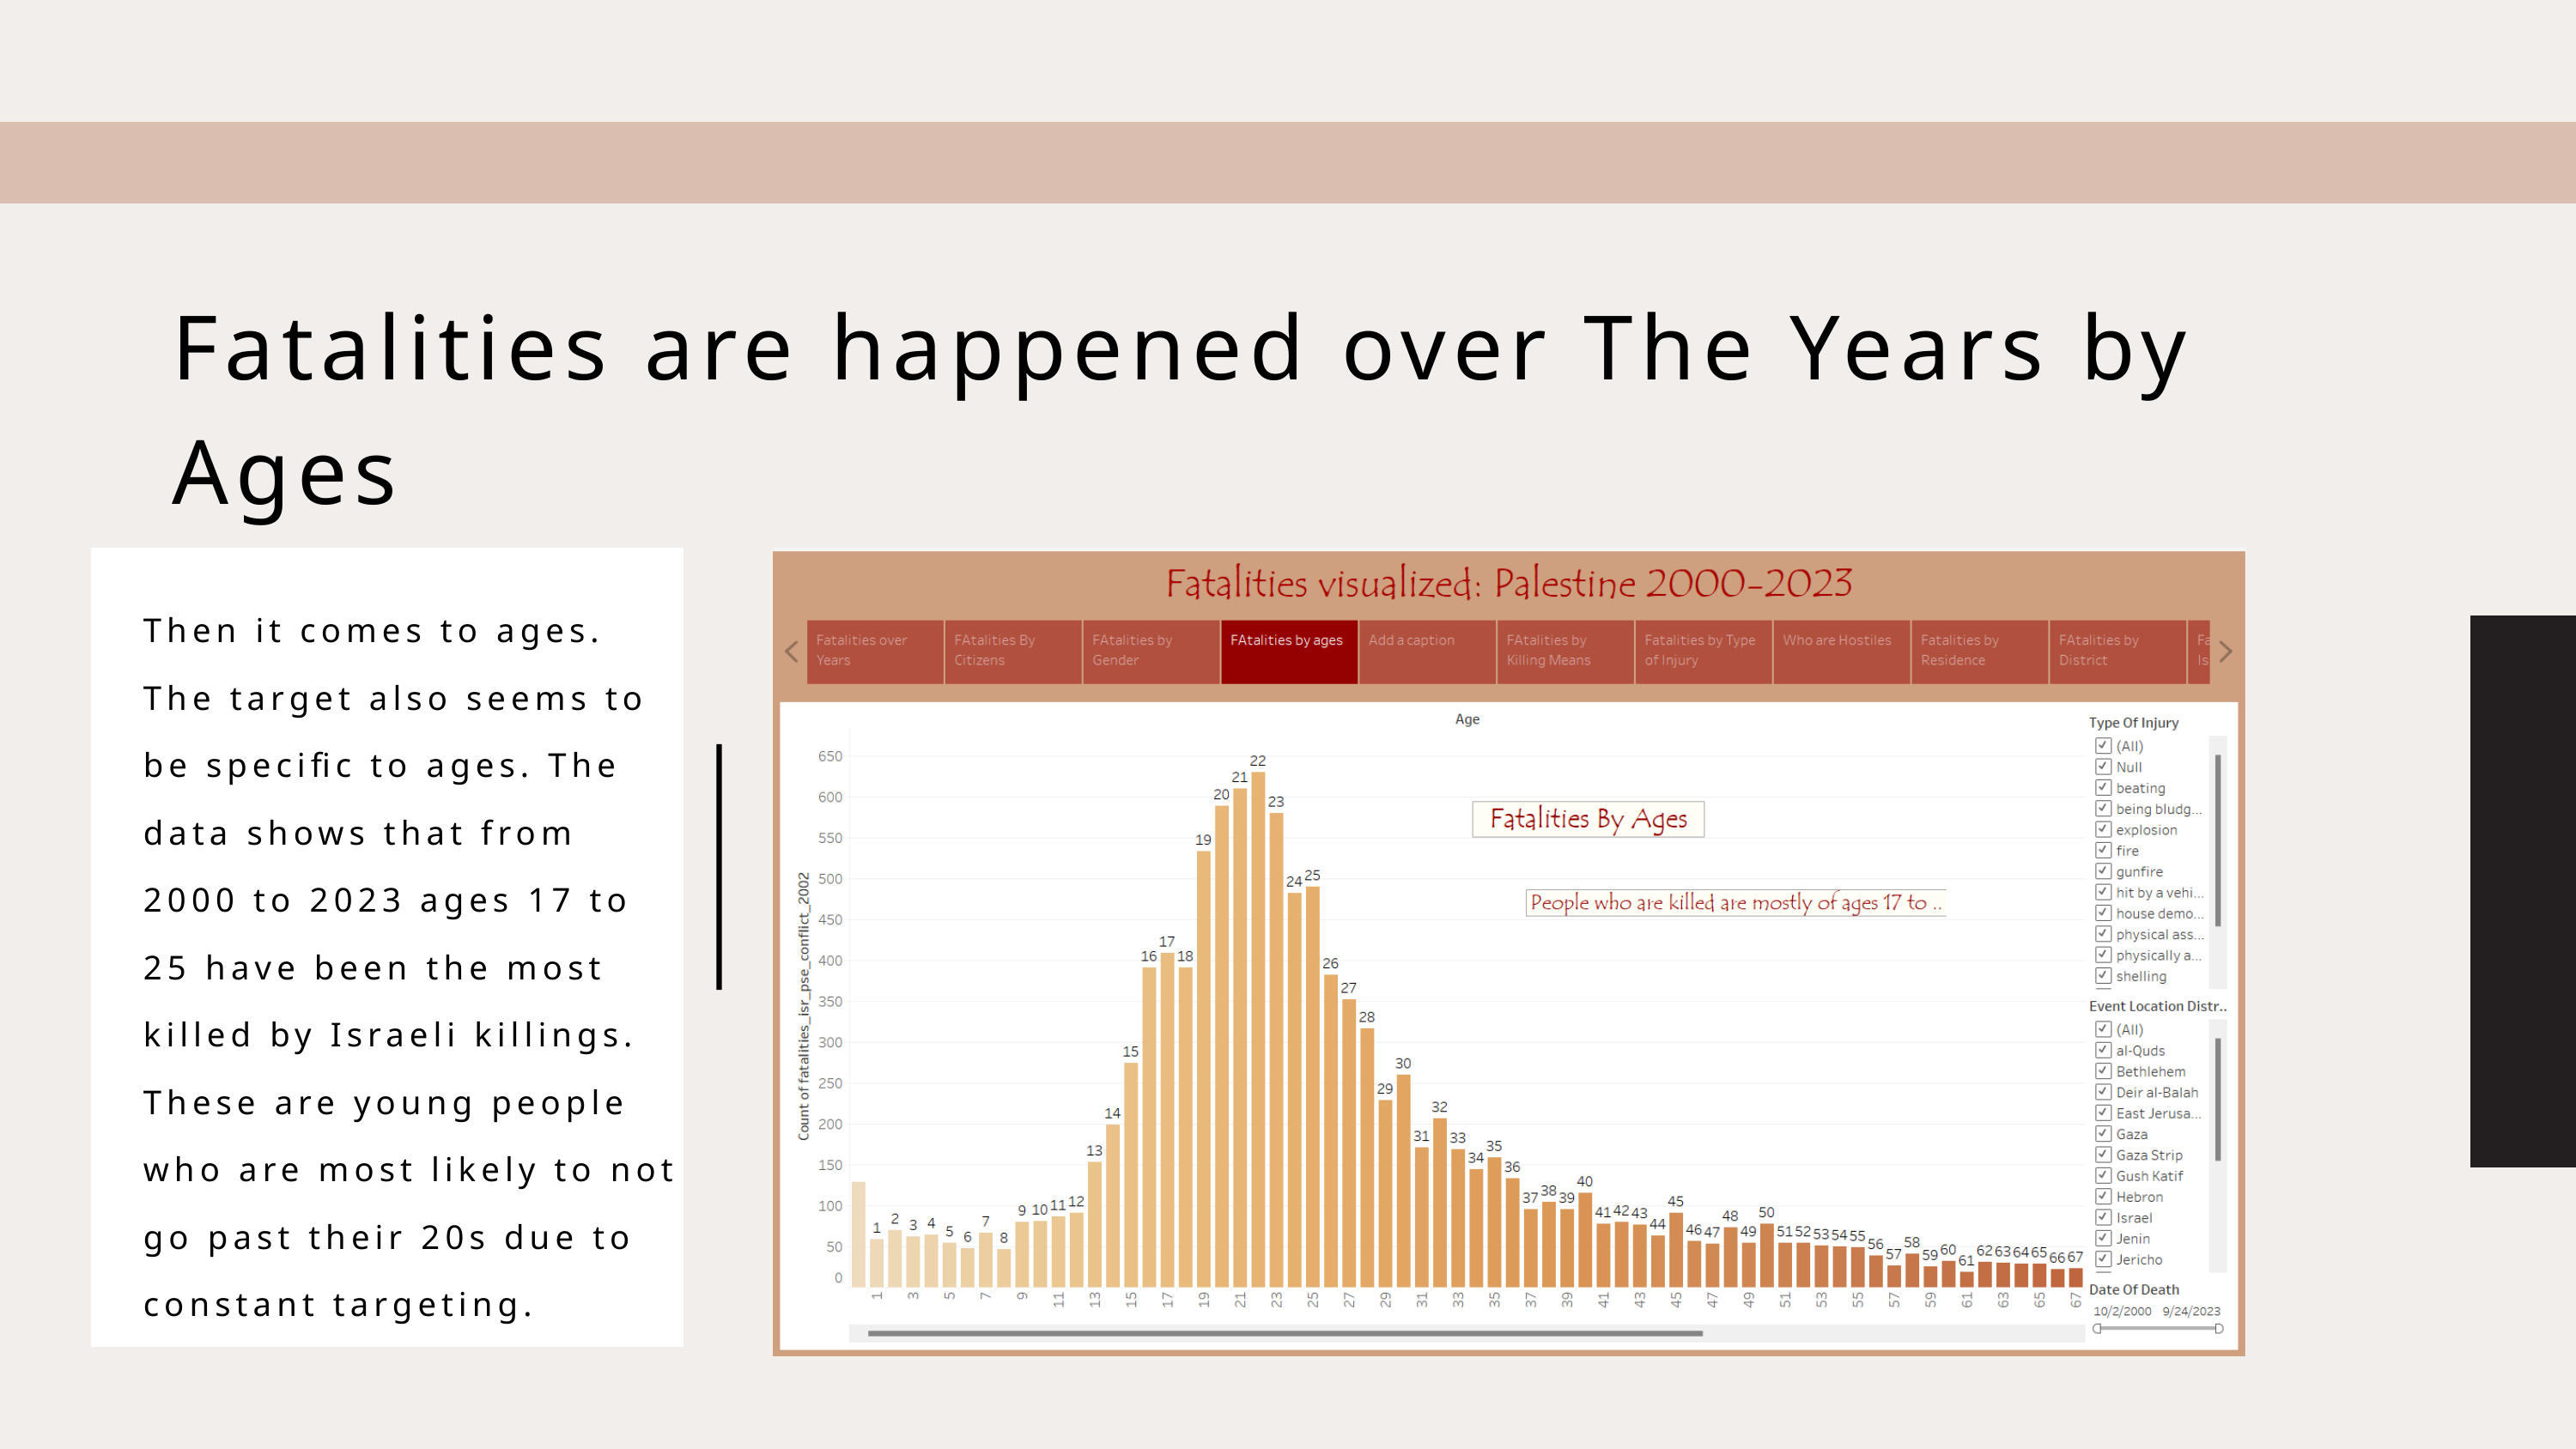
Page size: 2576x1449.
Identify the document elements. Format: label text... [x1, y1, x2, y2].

text_box Fatalities are happened over The Years by Ages [171, 272, 2222, 522]
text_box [0, 121, 2576, 203]
picture [772, 547, 2246, 1356]
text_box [91, 547, 684, 1347]
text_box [2470, 615, 2576, 1168]
